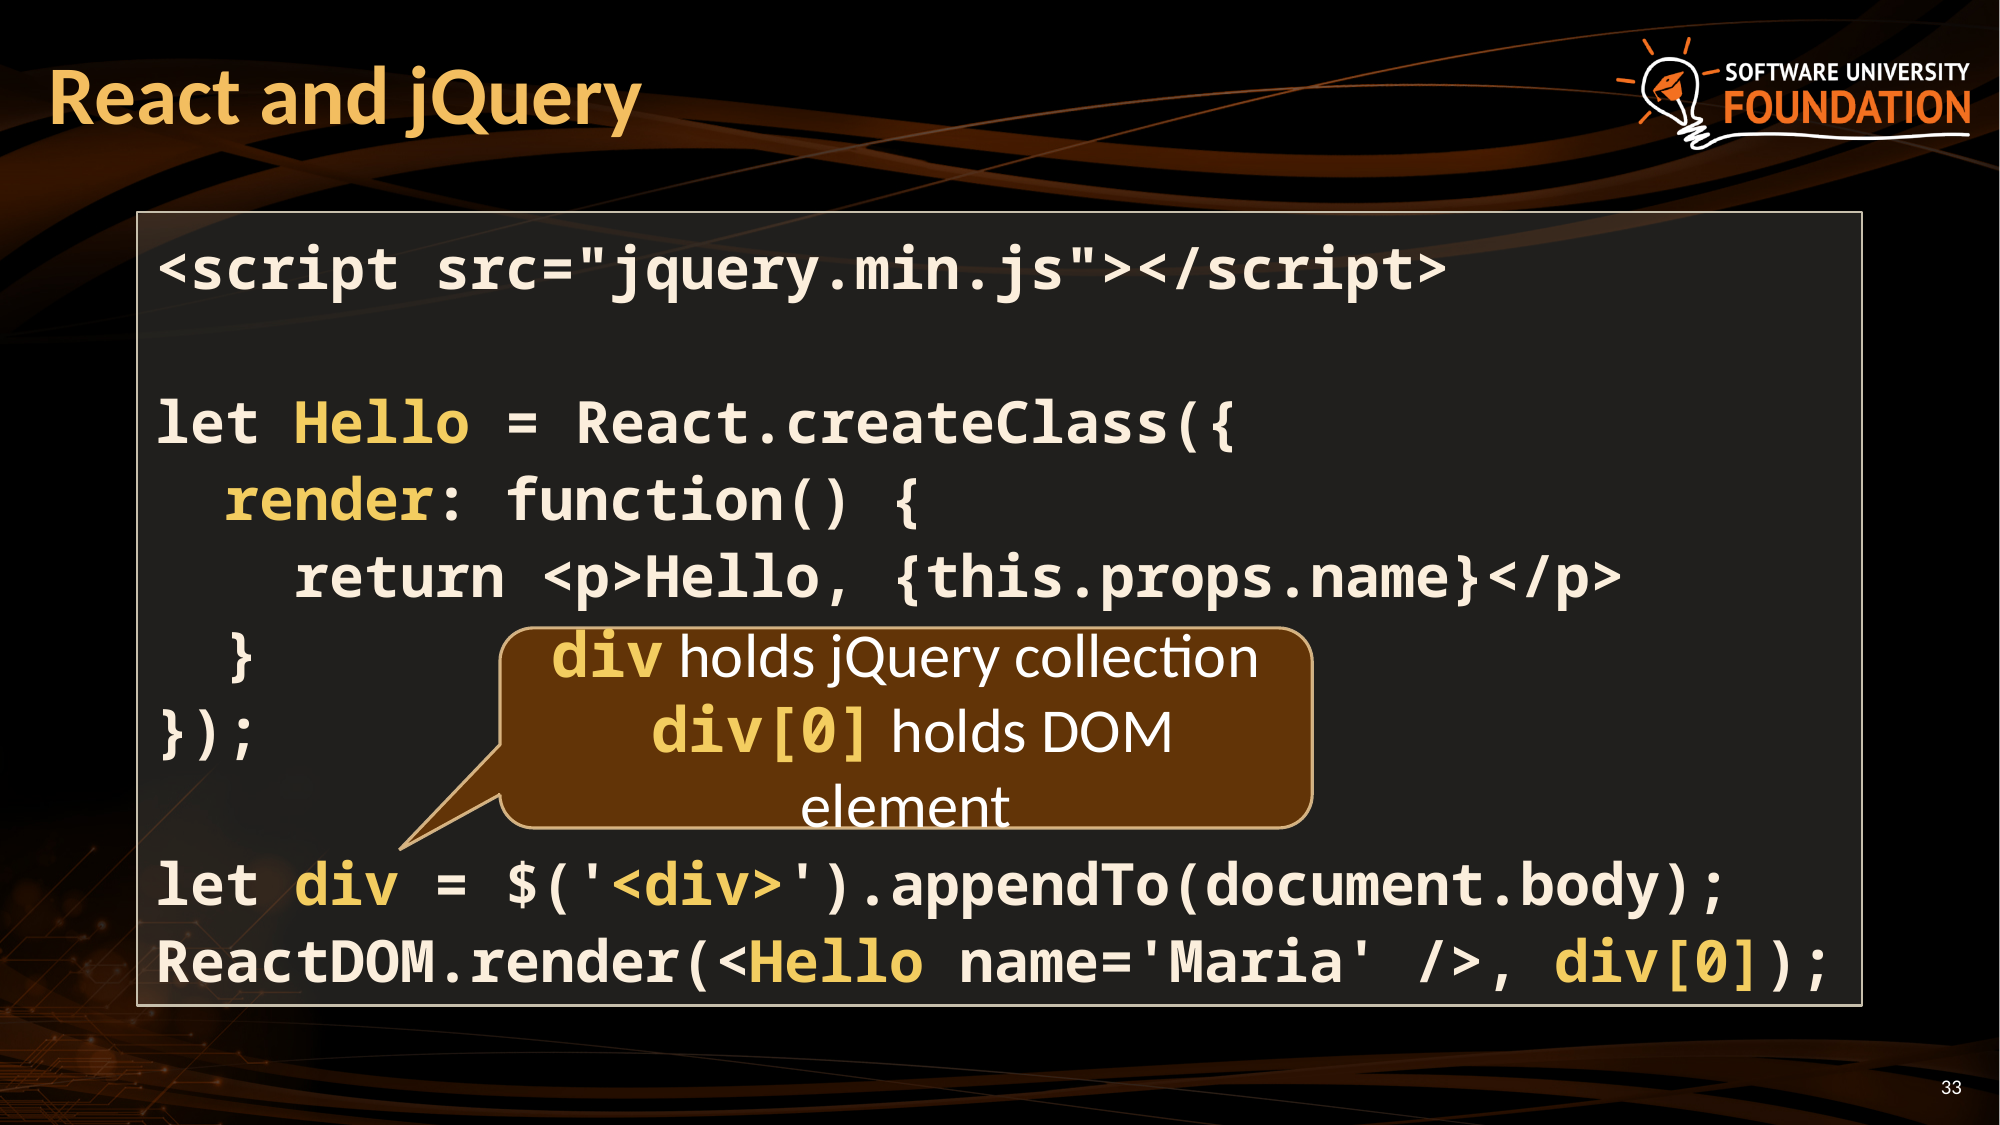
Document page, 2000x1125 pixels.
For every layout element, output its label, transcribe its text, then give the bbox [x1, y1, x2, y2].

title React and jQuery [30, 6, 1602, 189]
picture [0, 0, 2000, 1125]
slide_number 33 [1897, 1070, 1968, 1103]
text_box div holds jQuery collection div[0] holds DOM element [398, 626, 1314, 851]
text_box <script src="jquery.min.js"></script> let Hello = React.createClass({ render: function() { return <p>Hello, {this.props.name}</p> } }); let div = $('<div>').appendTo(document.body); ReactDOM.render(<Hello name='Maria' />, div[0]); [137, 212, 1863, 1006]
